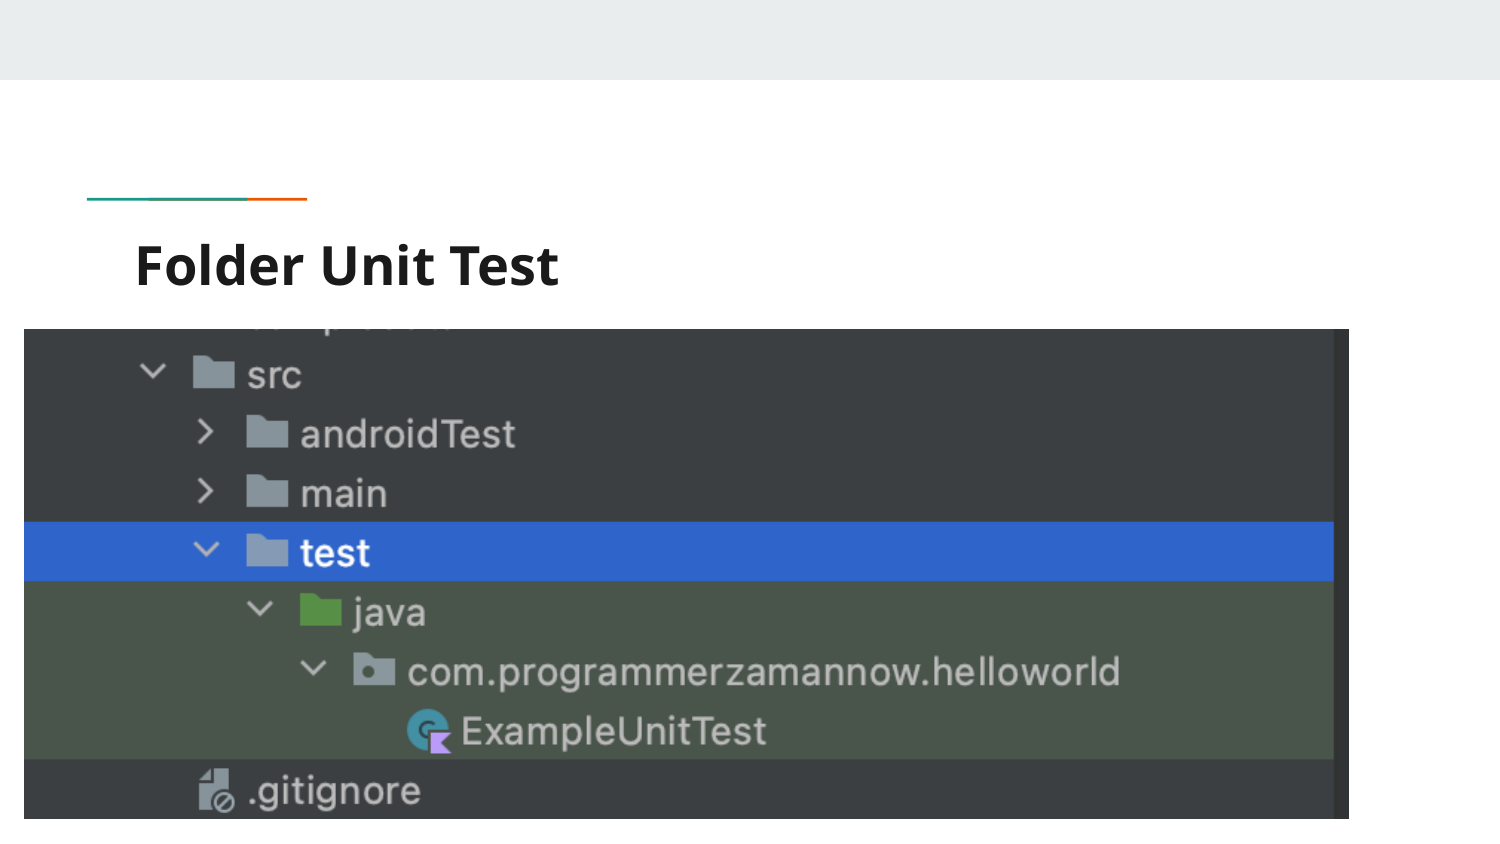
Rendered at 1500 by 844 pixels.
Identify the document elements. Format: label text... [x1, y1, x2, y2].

title Folder Unit Test [119, 216, 1381, 305]
picture [24, 328, 1349, 819]
